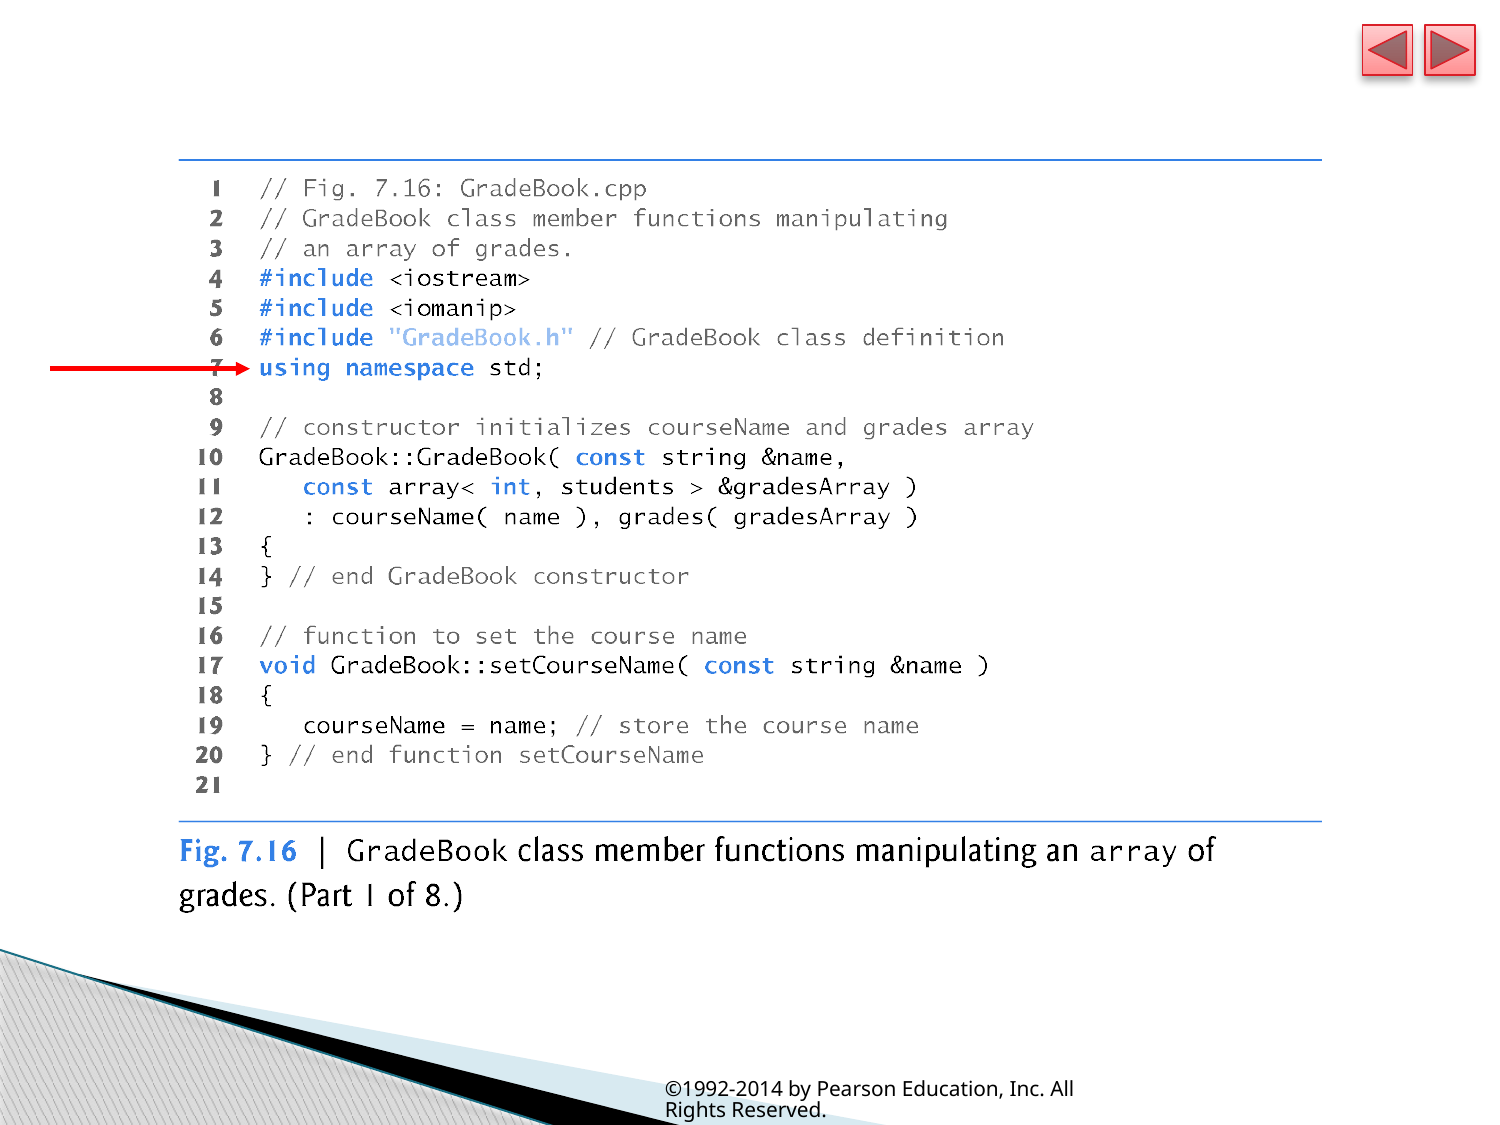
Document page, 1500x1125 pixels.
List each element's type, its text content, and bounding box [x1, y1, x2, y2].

footer ©1992-2014 by Pearson Education, Inc. All Rights Reserved. [650, 1051, 1105, 1112]
picture [0, 106, 1500, 1018]
